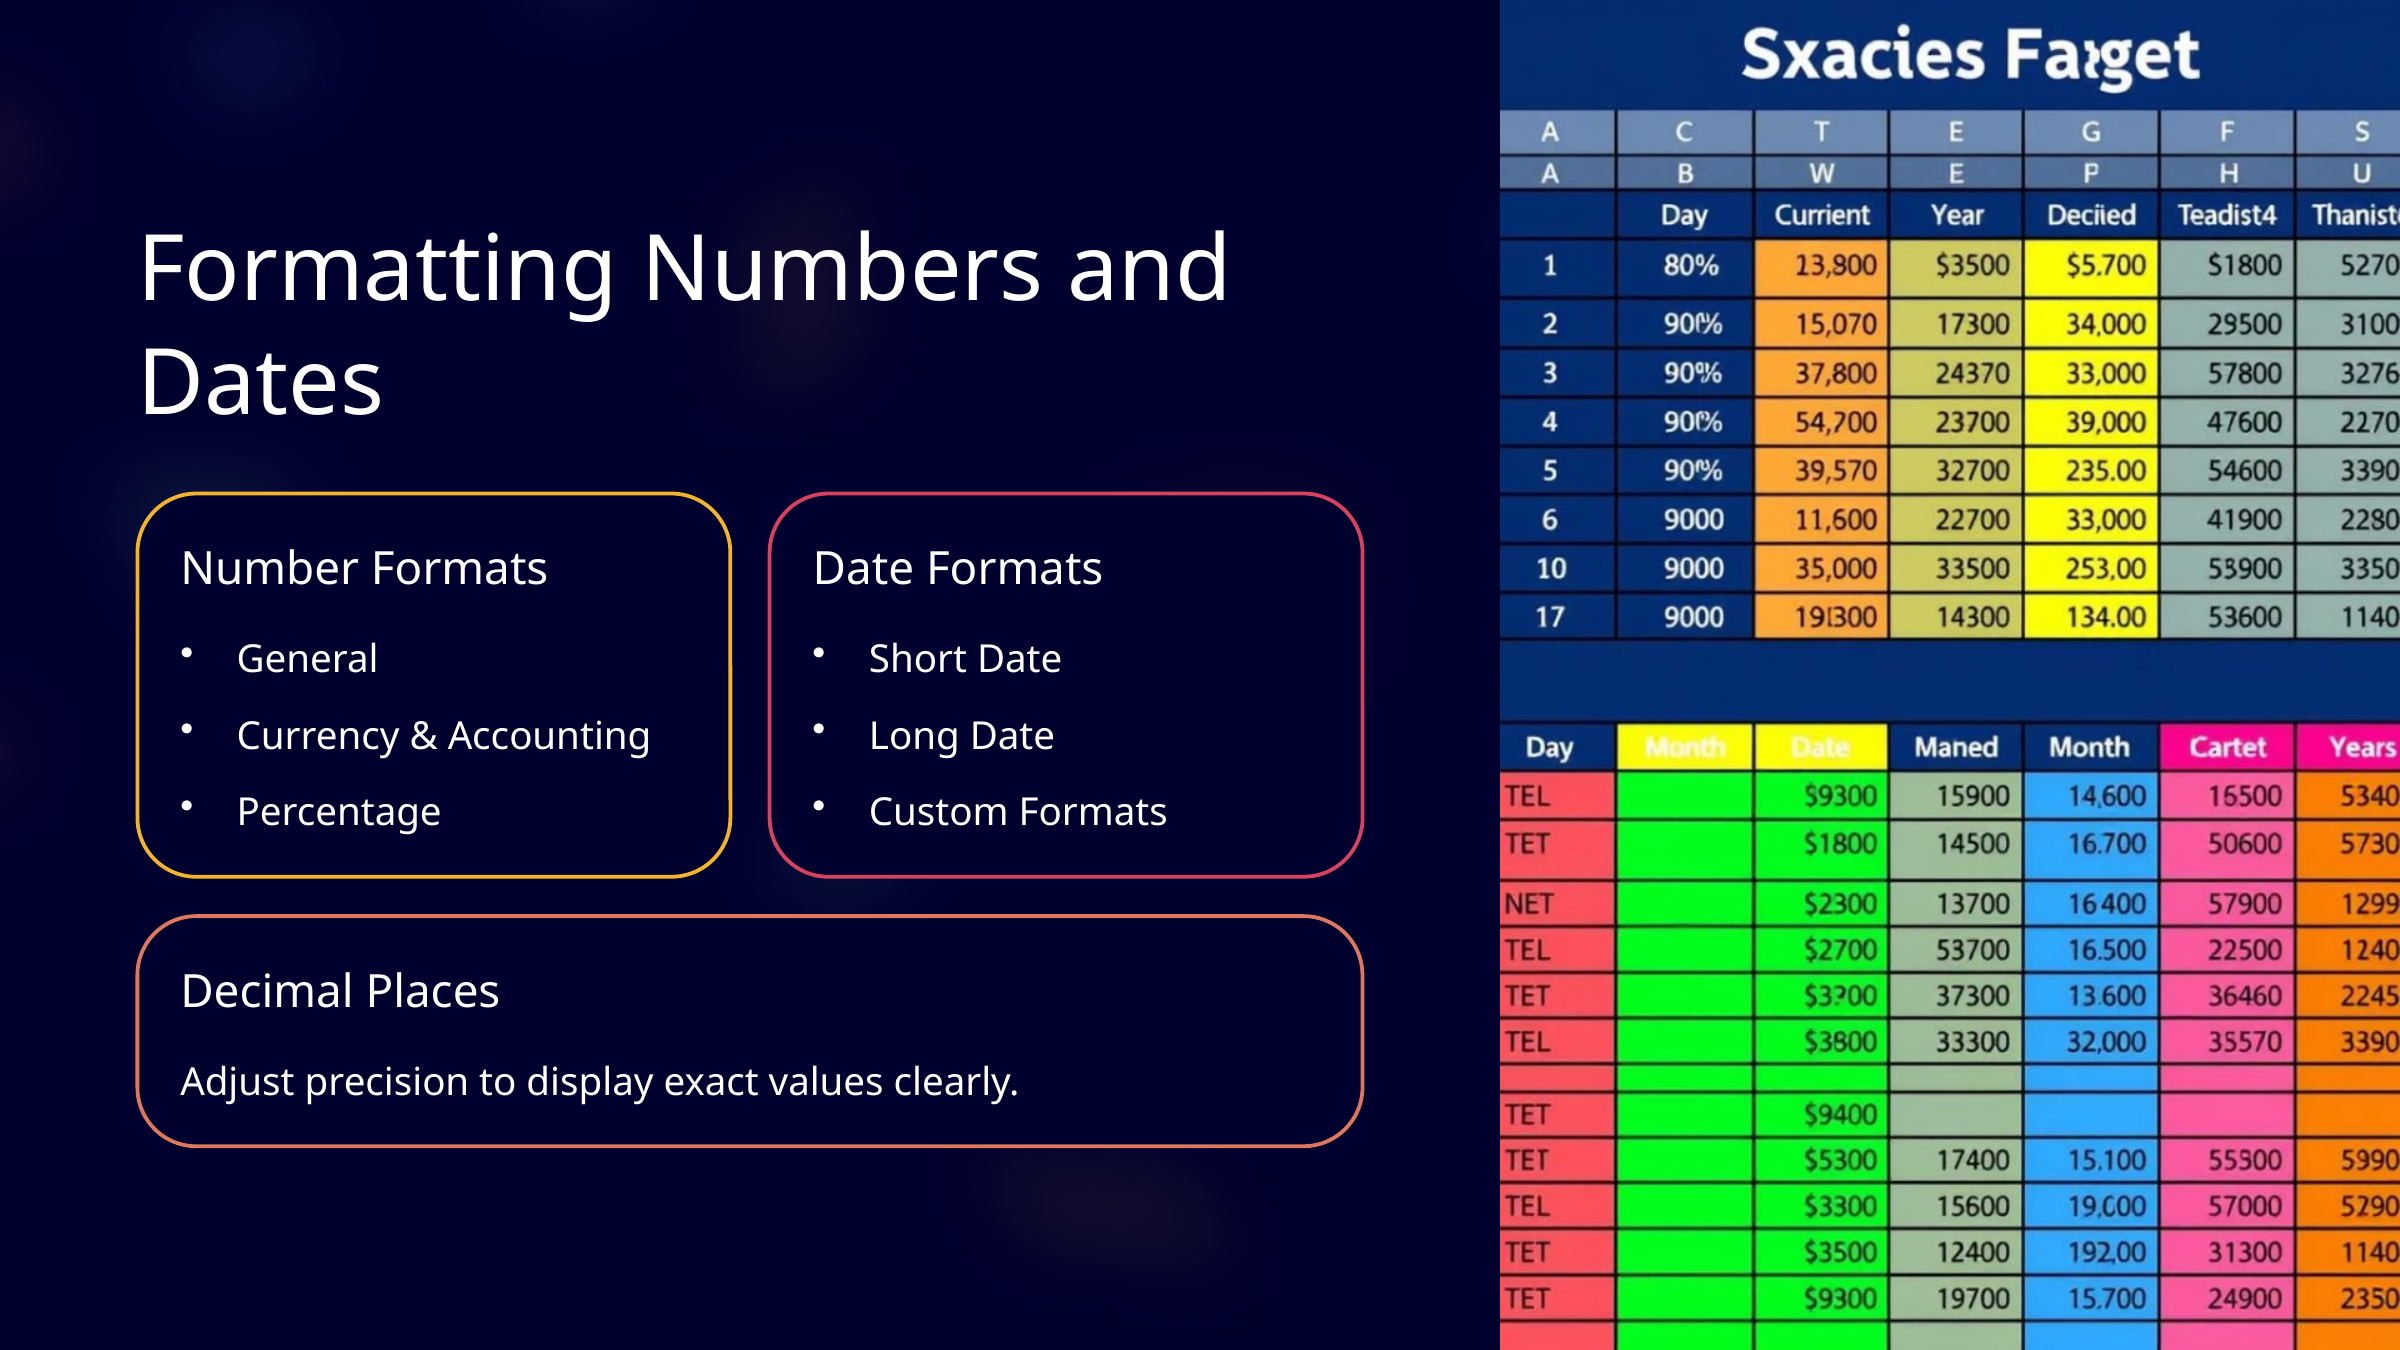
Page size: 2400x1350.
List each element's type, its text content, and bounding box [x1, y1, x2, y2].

text_box Number Formats [180, 536, 643, 595]
text_box Long Date [812, 694, 1320, 758]
text_box Percentage [180, 770, 688, 834]
text_box General [180, 617, 688, 681]
text_box Short Date [812, 617, 1320, 681]
text_box Formatting Numbers and Dates [137, 203, 1363, 435]
text_box [137, 493, 731, 877]
text_box [137, 916, 1363, 1147]
text_box Adjust precision to display exact values clearly. [180, 1040, 1320, 1104]
text_box [769, 493, 1363, 877]
text_box Decimal Places [180, 959, 643, 1017]
picture [1499, 0, 2400, 1350]
text_box Currency & Accounting [180, 694, 688, 758]
text_box Date Formats [812, 536, 1275, 595]
text_box Custom Formats [812, 770, 1320, 834]
